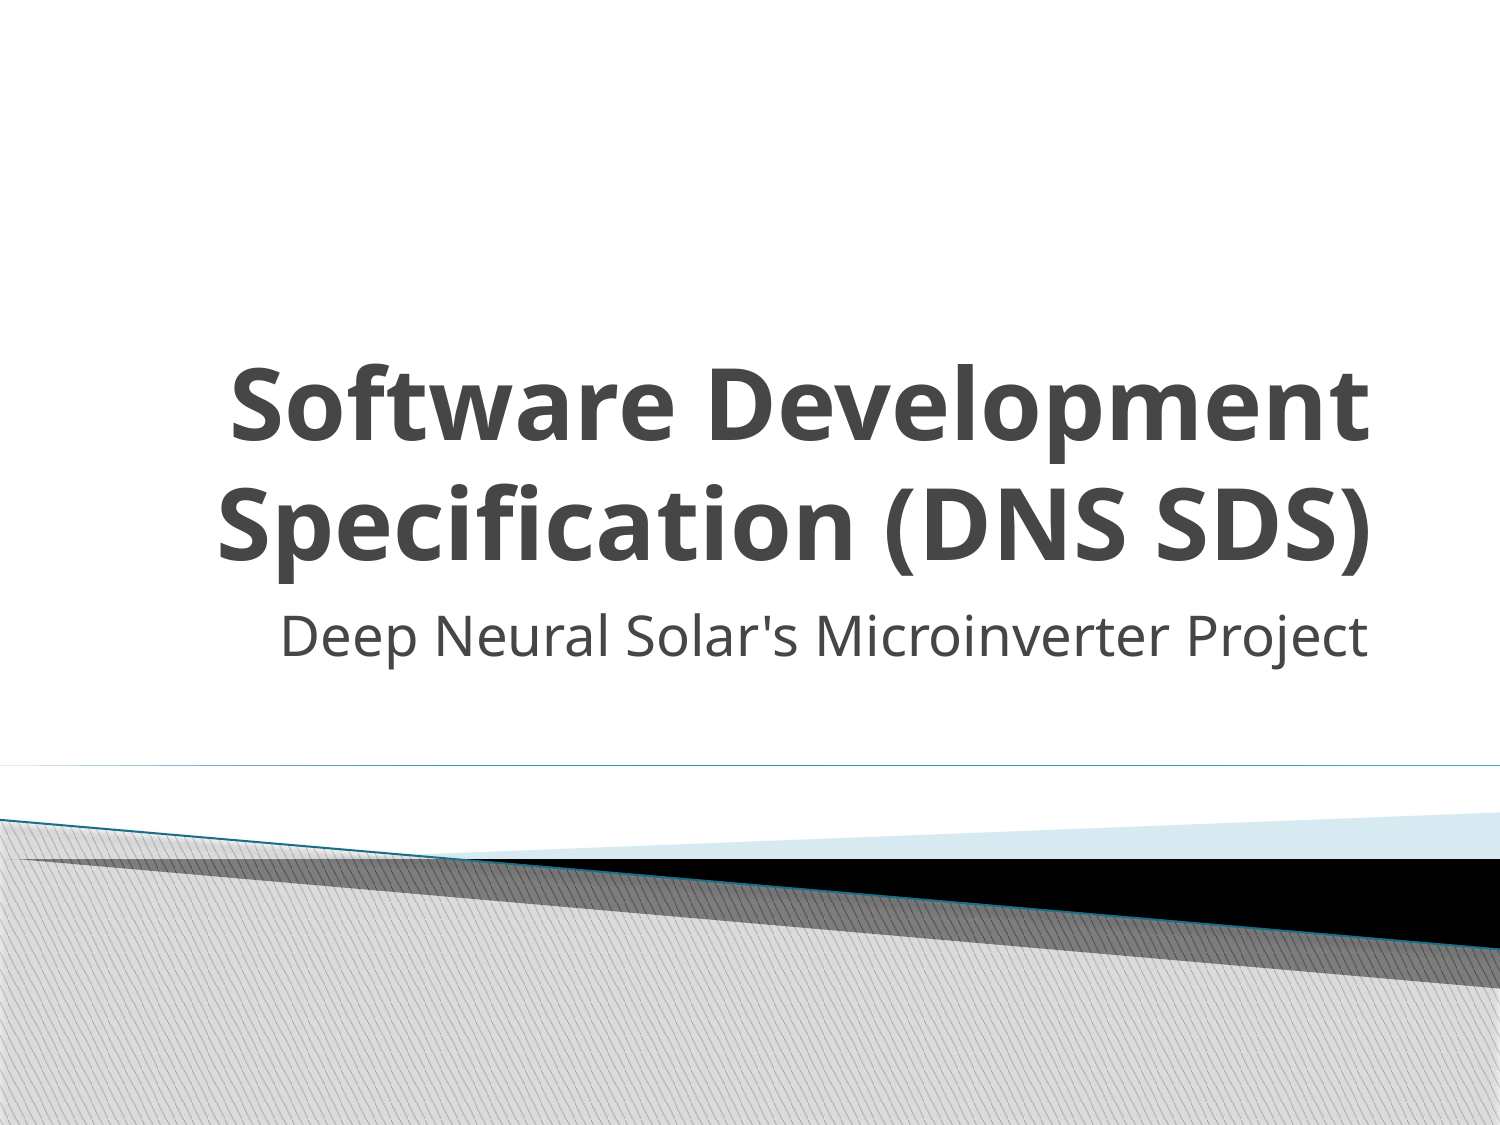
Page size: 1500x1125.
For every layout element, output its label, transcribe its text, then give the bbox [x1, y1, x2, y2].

picture [5, 859, 1500, 989]
subtitle Deep Neural Solar's Microinverter Project [112, 592, 1388, 790]
title Software Development Specification (DNS SDS) [112, 287, 1388, 588]
